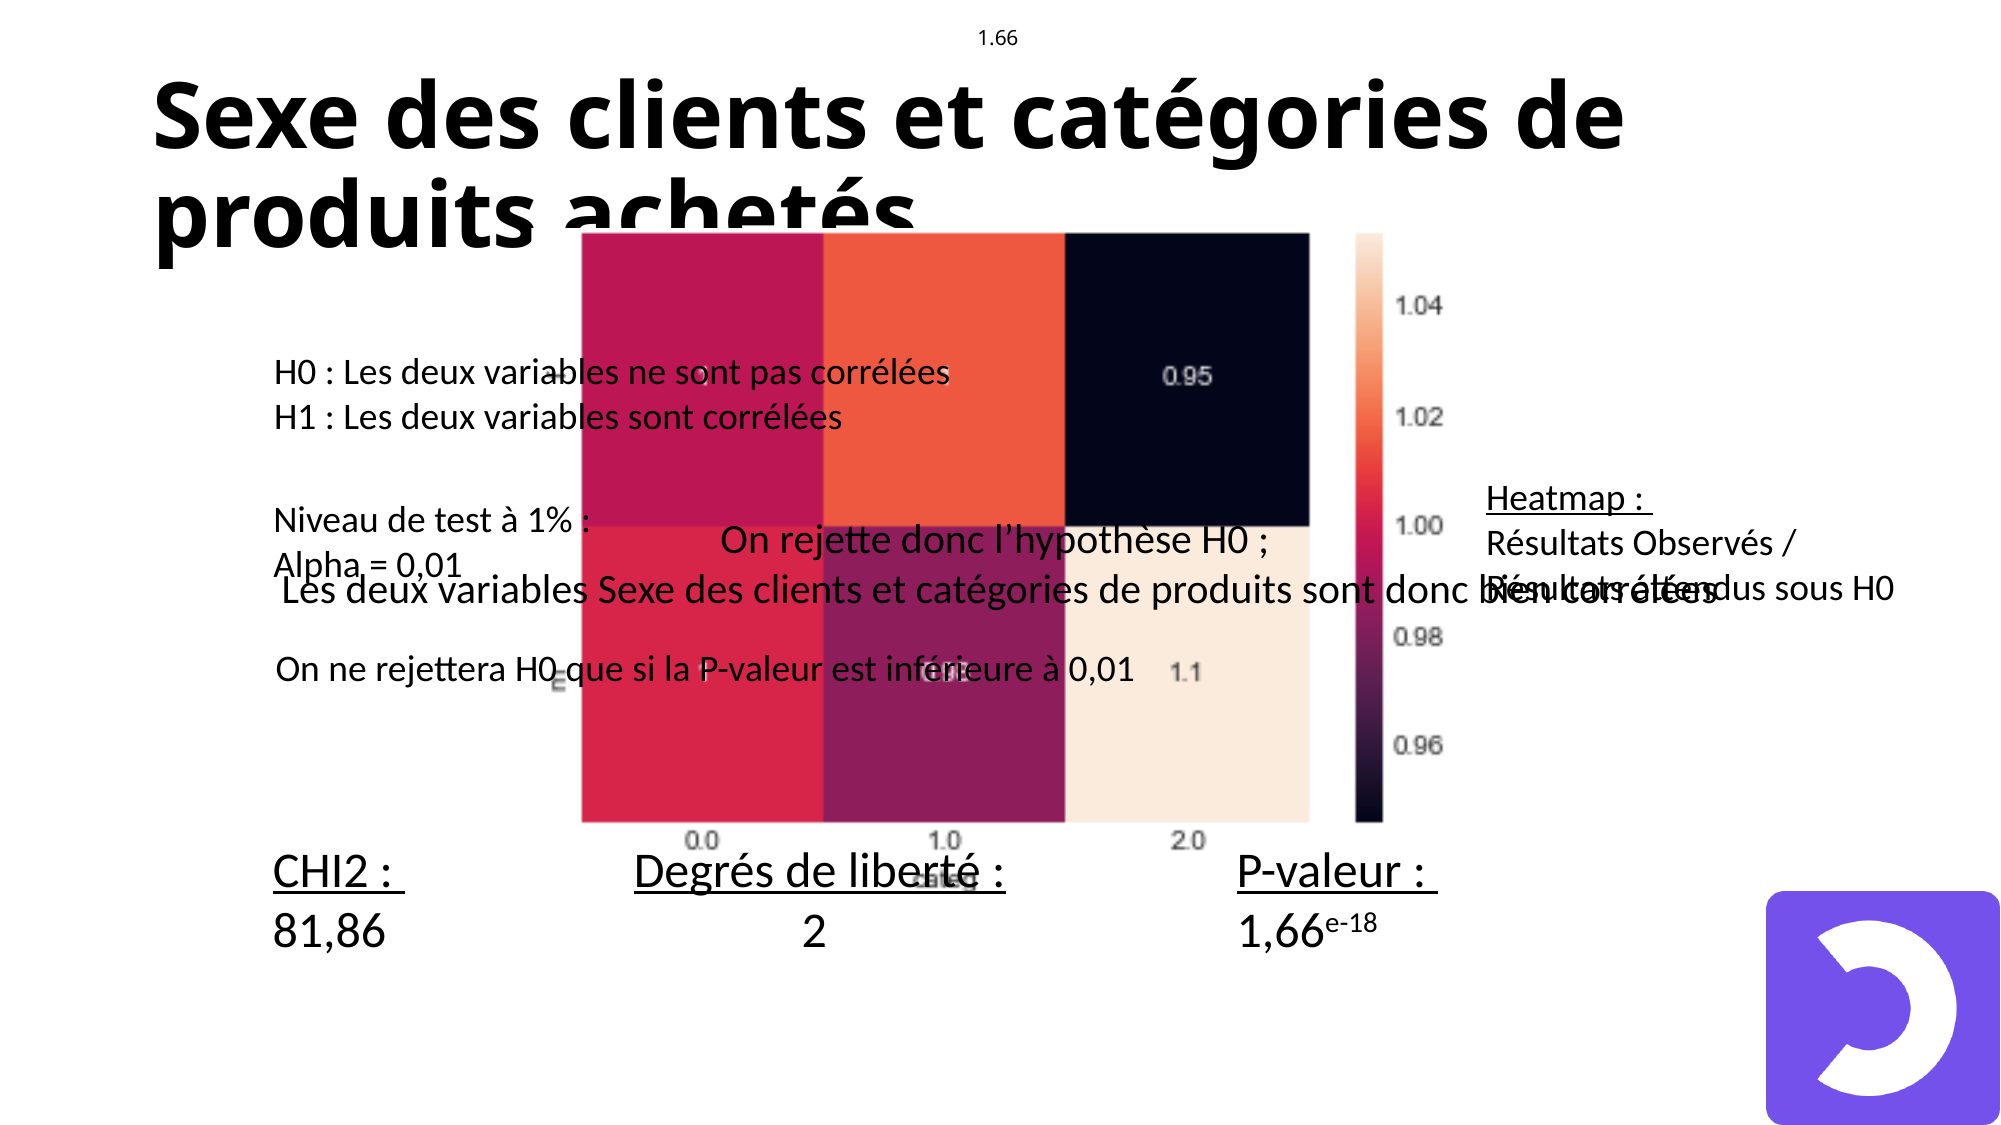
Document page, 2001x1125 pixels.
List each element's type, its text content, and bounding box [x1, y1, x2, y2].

text_box 1.66 [962, 17, 1038, 58]
text_box On ne rejettera H0 que si la P-valeur est inférieure à 0,01 [260, 636, 531, 696]
text_box On rejette donc l’hypothèse H0 ; Les deux variables Sexe des clients et catégories de produits sont donc bien corrélées [266, 504, 531, 620]
text_box Niveau de test à 1% : Alpha = 0,01 [258, 488, 531, 593]
text_box Degrés de liberté : 2 [619, 899, 1021, 965]
text_box On rejette donc l’hypothèse H0 ; Les deux variables Sexe des clients et catégories de produits sont donc bien corrélées [1469, 504, 1734, 620]
text_box Heatmap : Résultats Observés / Résultats attendus sous H0 [1471, 465, 1910, 616]
picture [531, 228, 1469, 899]
text_box CHI2 : 81,86 [258, 830, 420, 965]
text_box P-valeur : 1,66e-18 [1221, 899, 1453, 965]
picture [1766, 891, 2000, 1125]
title Sexe des clients et catégories de produits achetés [137, 59, 1863, 278]
text_box H0 : Les deux variables ne sont pas corrélées H1 : Les deux variables sont corrélées [259, 339, 531, 445]
